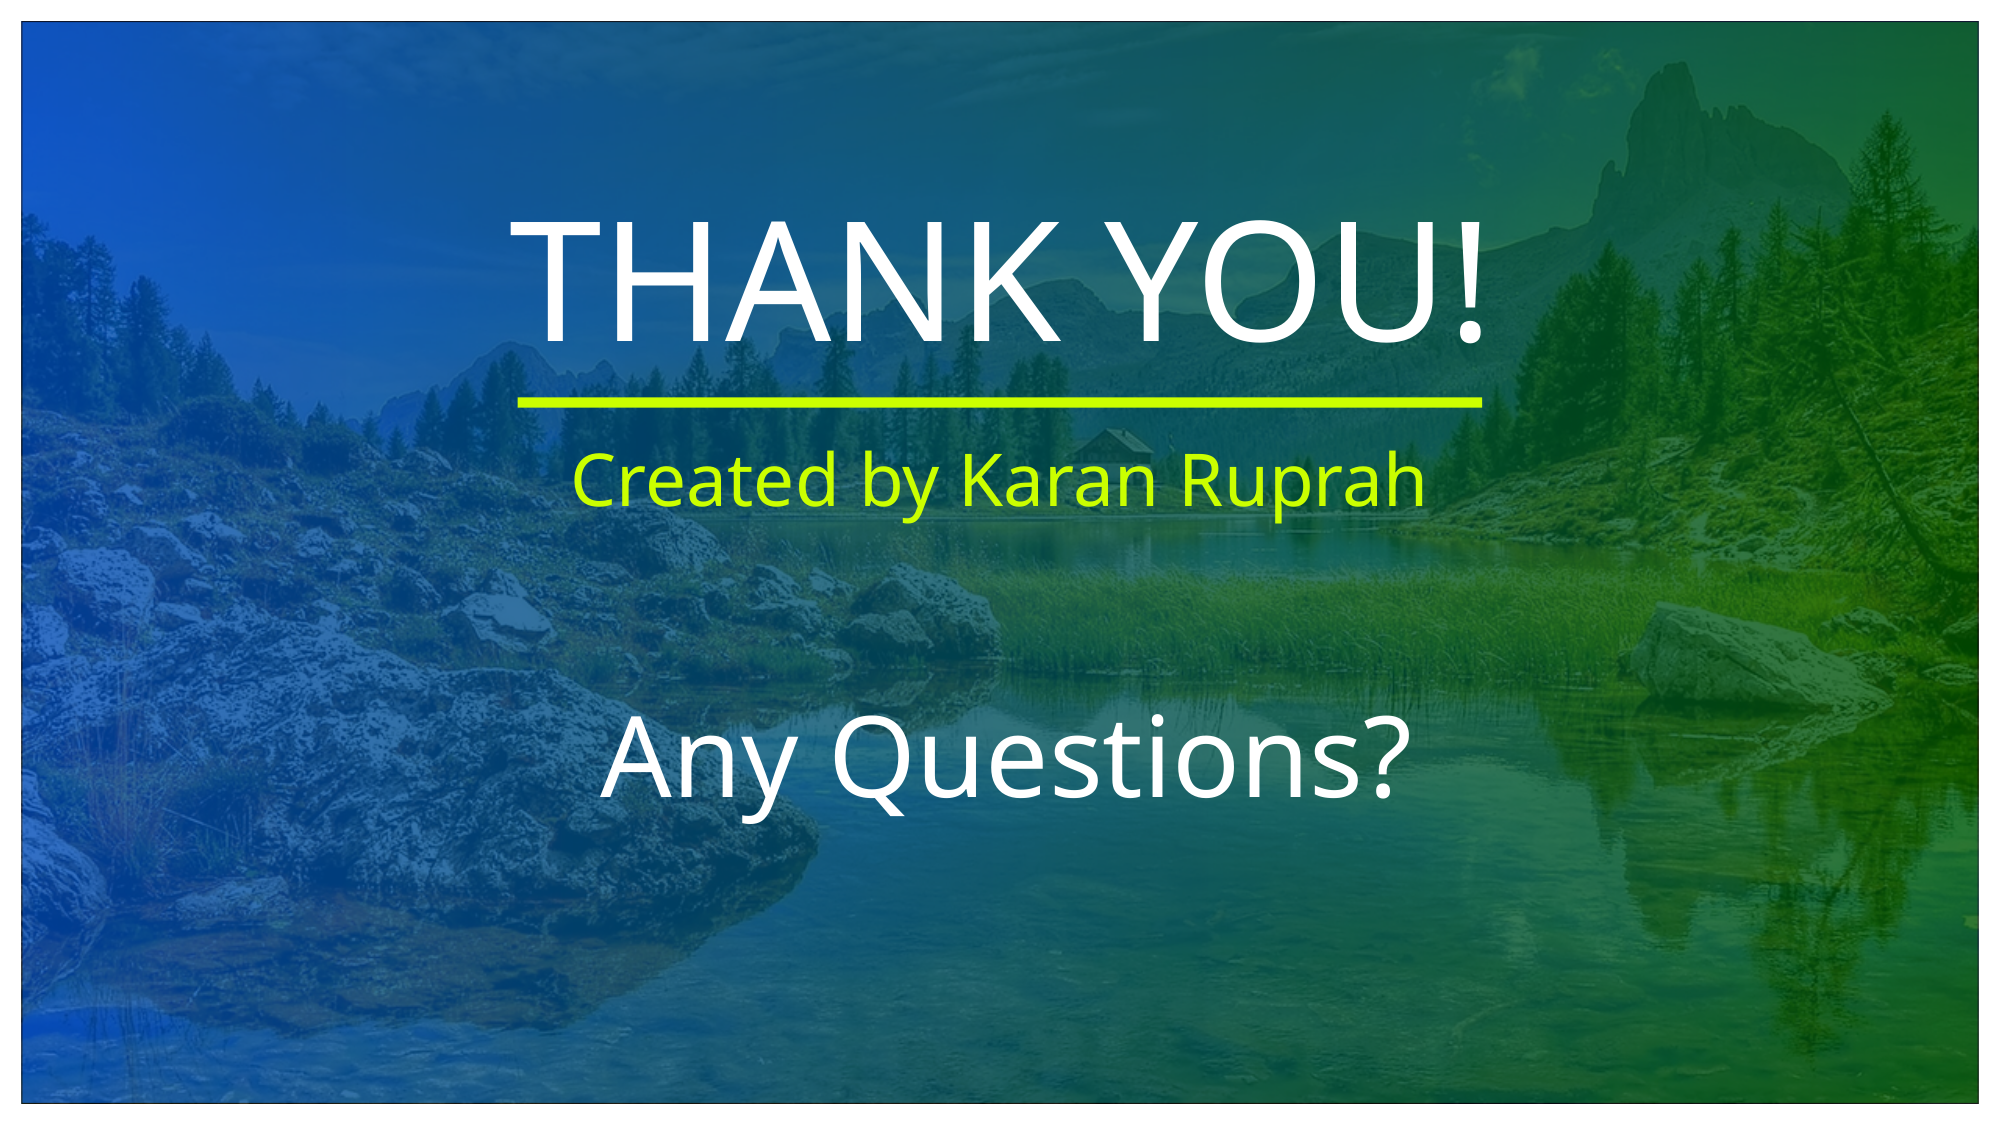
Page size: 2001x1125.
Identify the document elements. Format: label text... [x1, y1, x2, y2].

picture [21, 21, 1979, 1104]
list Created by Karan Ruprah [172, 435, 1828, 535]
title THANK YOU! [172, 162, 1830, 412]
list Any Questions? [584, 692, 1430, 925]
